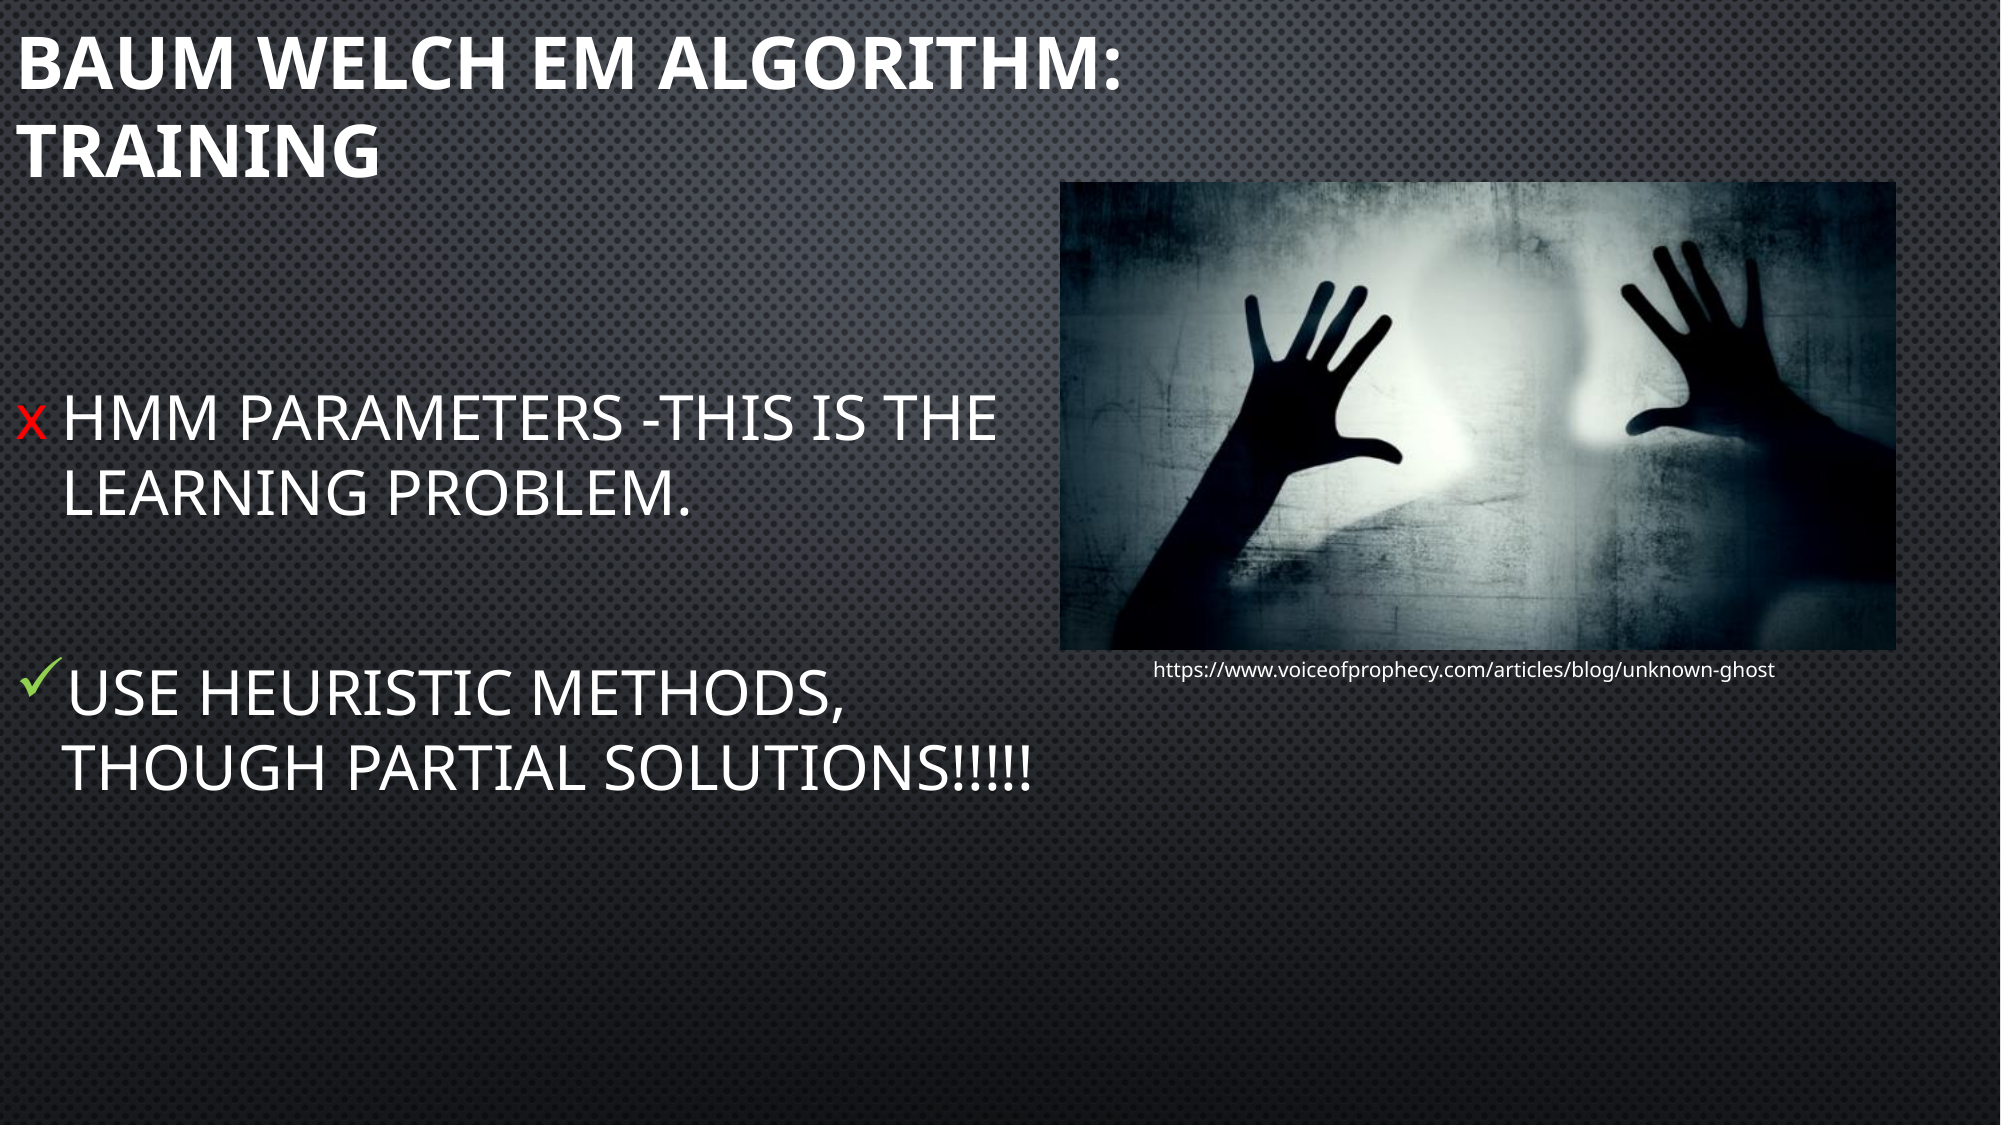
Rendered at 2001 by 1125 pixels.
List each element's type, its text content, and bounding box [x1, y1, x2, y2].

list hmm parameters -this is the learning problem. use heuristic methods, though partial solutions!!!!! [0, 182, 1061, 997]
picture [1060, 182, 1896, 650]
title BAUM WELCH EM ALGORITHM: TRAINING [0, 0, 1261, 182]
text_box https://www.voiceofprophecy.com/articles/blog/unknown-ghost [1138, 650, 1895, 690]
